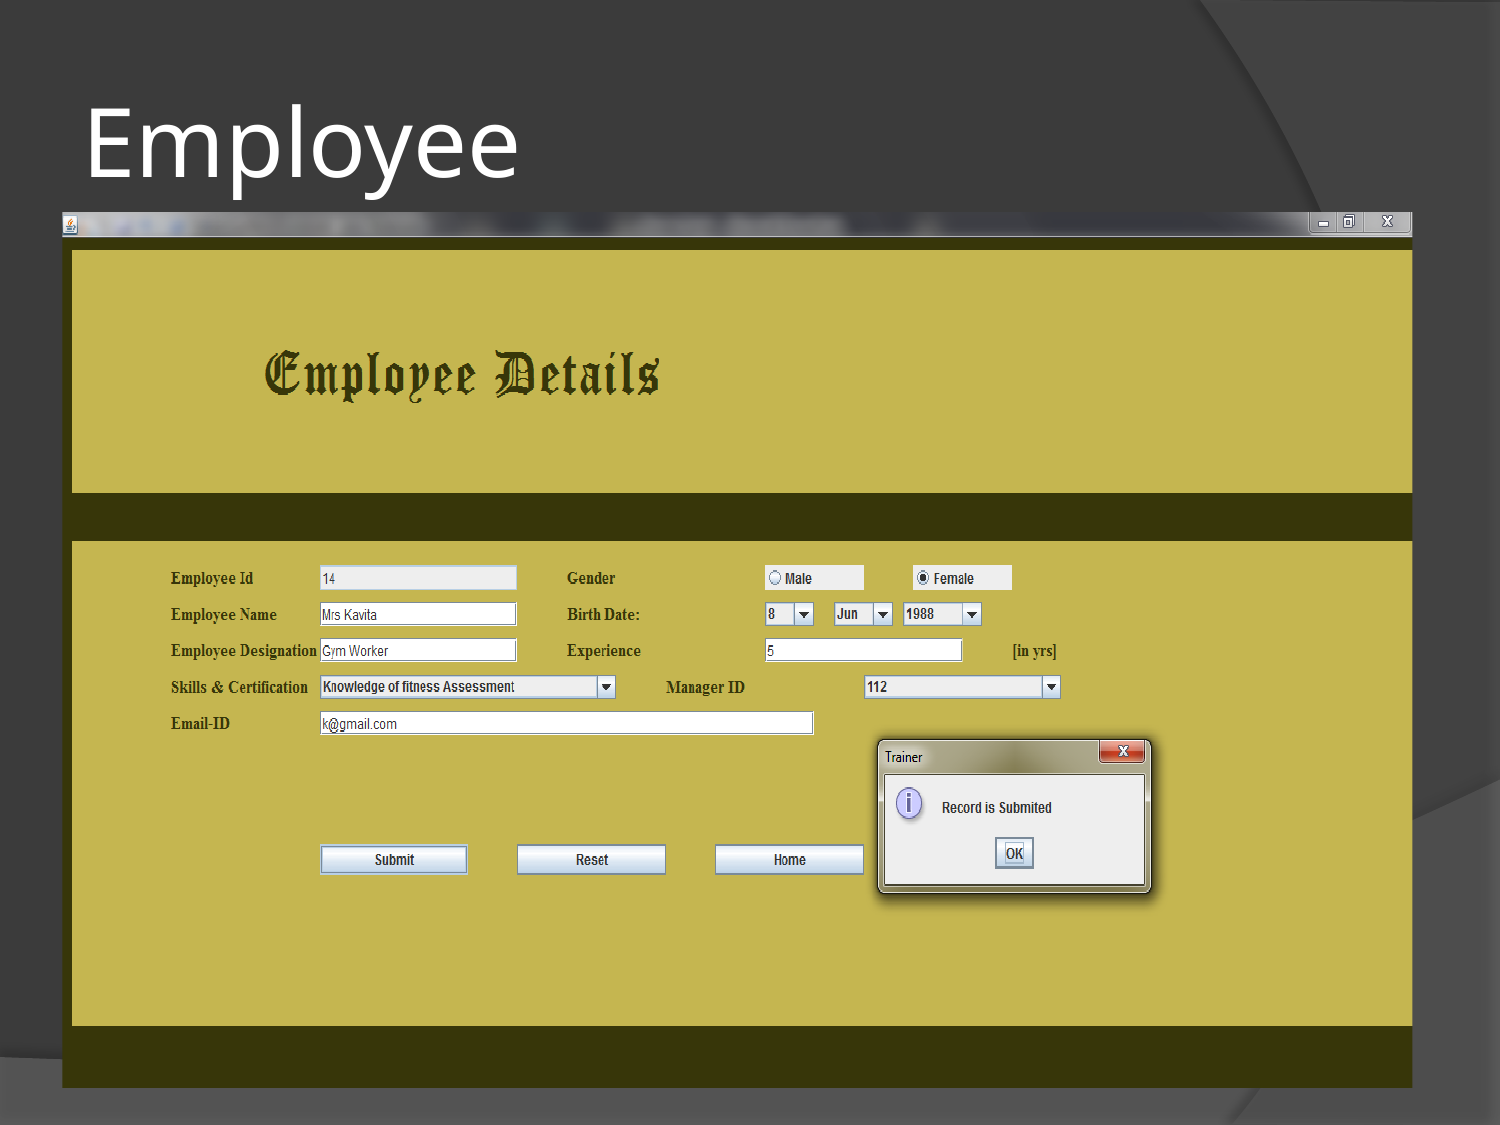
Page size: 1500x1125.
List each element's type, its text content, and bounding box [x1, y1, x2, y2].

picture [62, 212, 1413, 1088]
title Employee [75, 45, 1301, 204]
